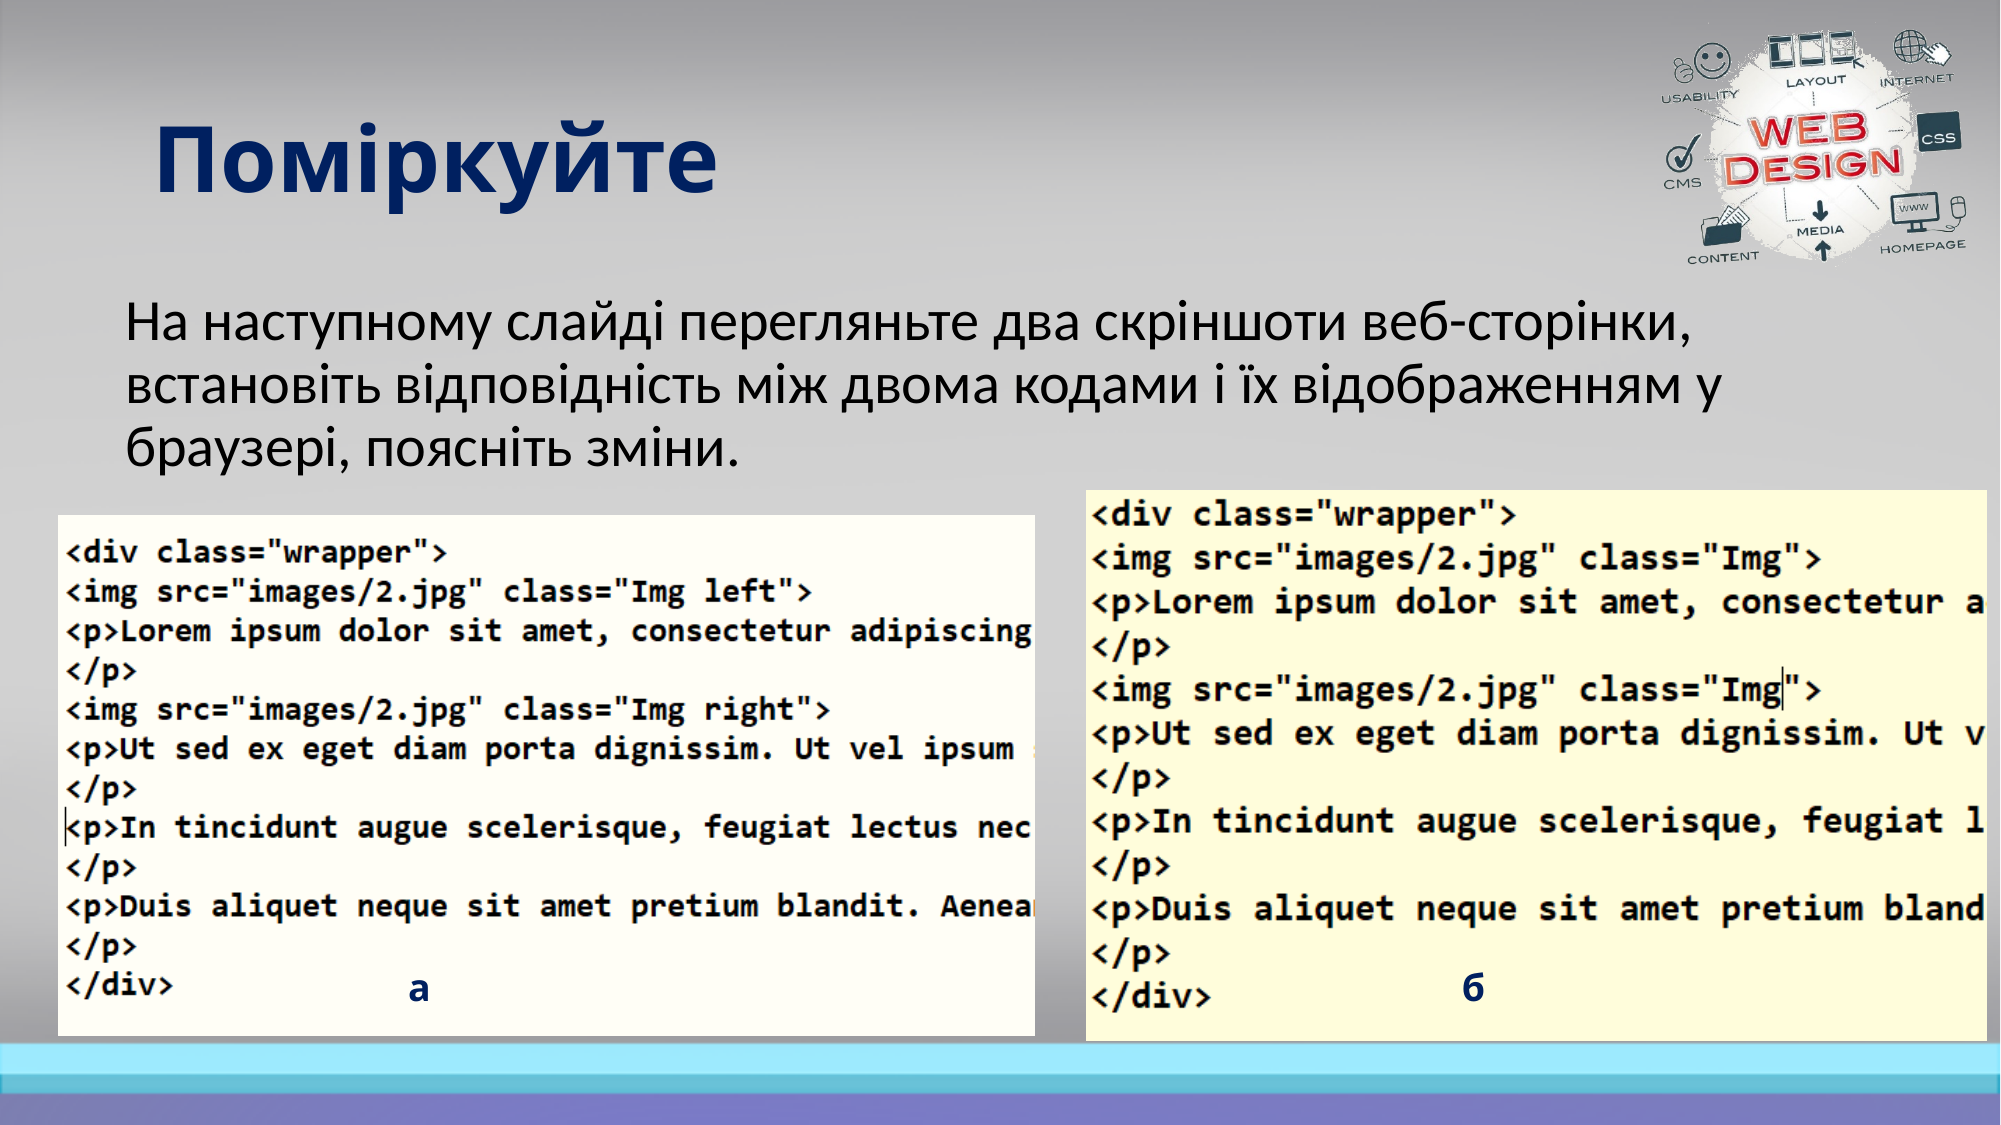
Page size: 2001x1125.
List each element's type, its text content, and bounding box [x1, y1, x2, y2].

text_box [1086, 490, 1987, 1041]
list На наступному слайді перегляньте два скріншоти веб-сторінки, встановіть відповідність між двома кодами і їх відображенням у браузері, поясніть зміни. [110, 282, 1836, 997]
picture [0, 0, 2001, 1125]
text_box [58, 515, 1035, 1036]
title Поміркуйте [137, 59, 1644, 267]
